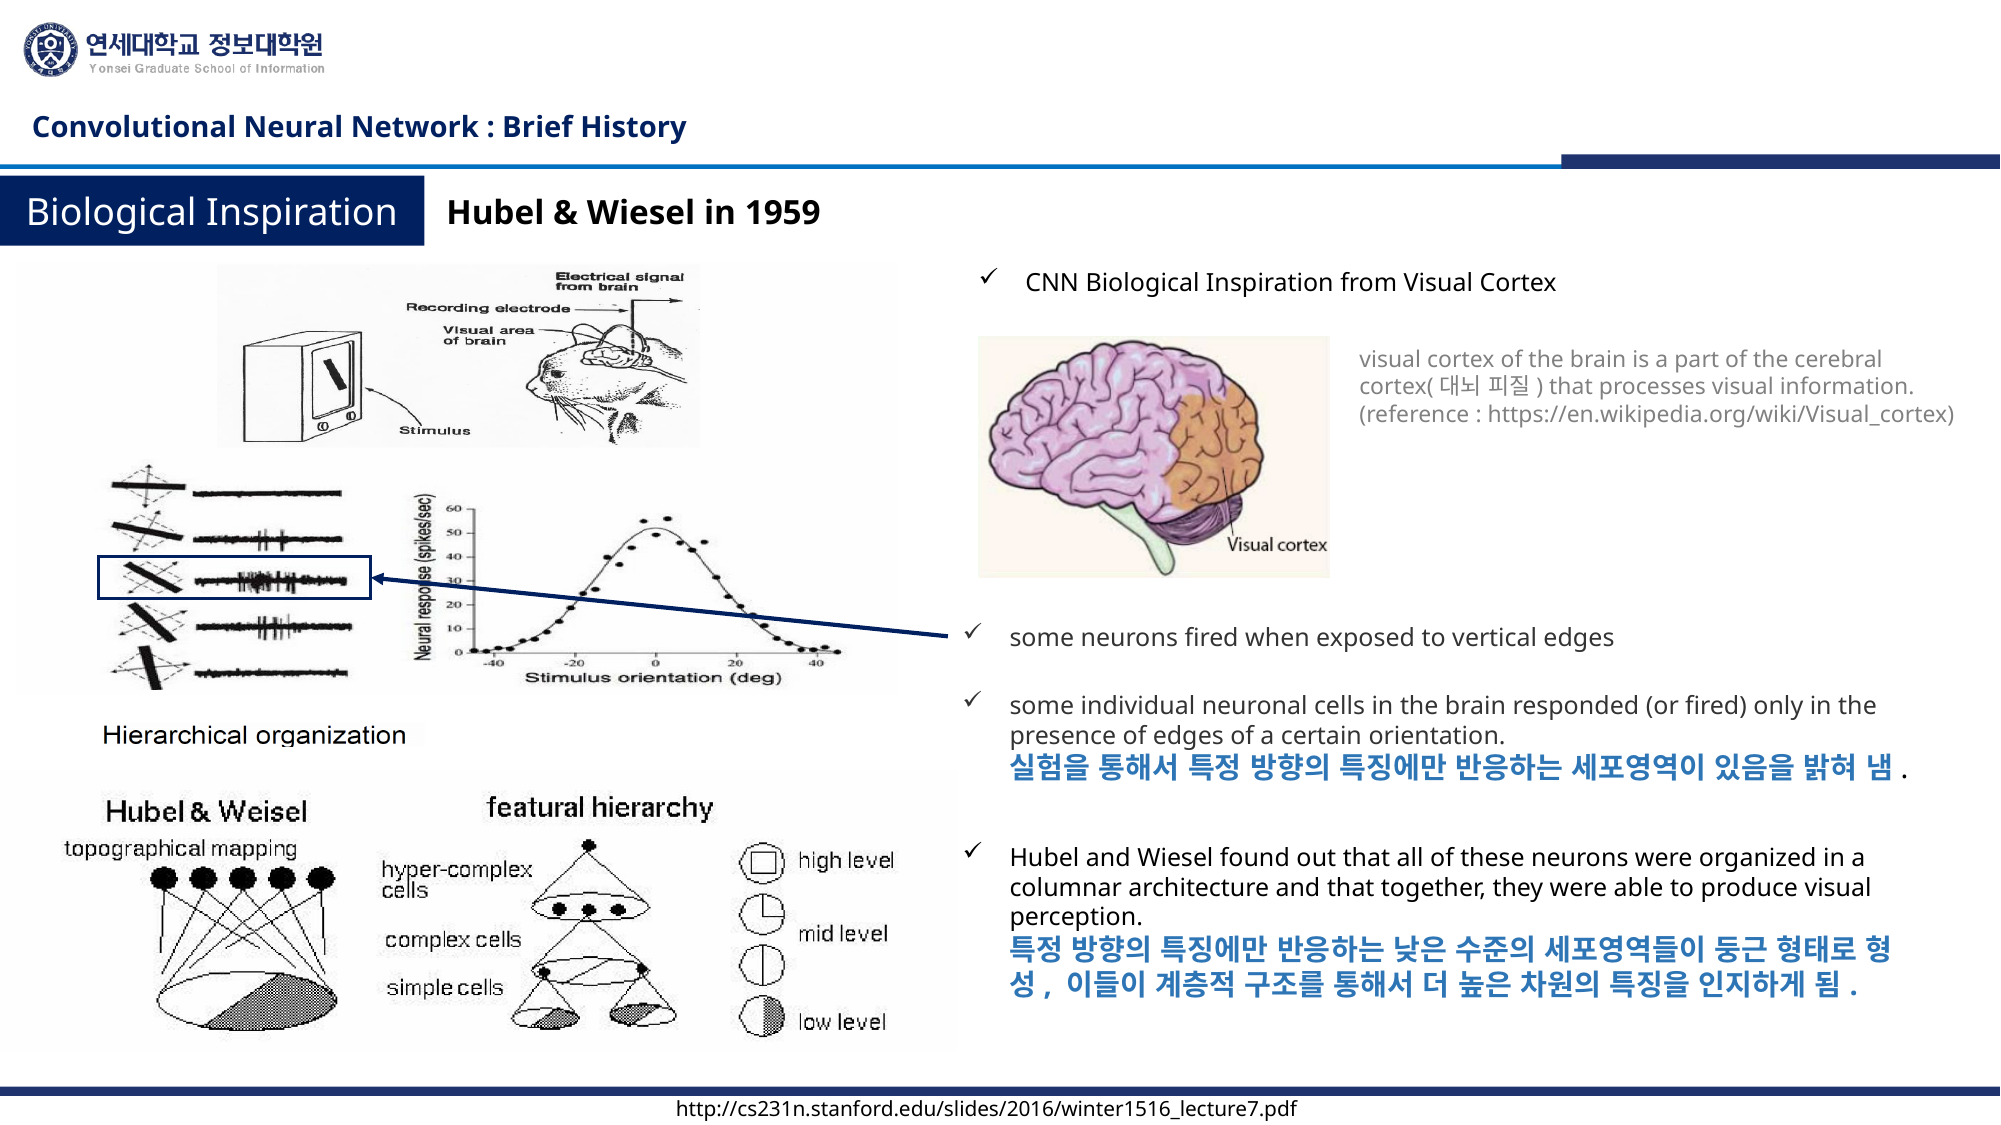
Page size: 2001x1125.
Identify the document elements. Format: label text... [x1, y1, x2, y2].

text_box Hubel and Wiesel found out that all of these neurons were organized in a columnar architecture and that together, they were able to produce visual perception. 특정 방향의 특징에만 반응하는 낮은 수준의 세포영역들이 둥근 형태로 형성, 이들이 계층적 구조를 통해서 더 높은 차원의 특징을 인지하게 됨. [958, 833, 1948, 1009]
text_box Hubel & Wiesel in 1959 [431, 183, 837, 239]
text_box visual cortex of the brain is a part of the cerebral cortex(대뇌 피질) that processes visual information. (reference : https://en.wikipedia.org/wiki/Visual_cortex) [1344, 336, 1986, 435]
text_box Convolutional Neural Network : Brief History [17, 100, 715, 151]
picture [0, 770, 958, 1052]
picture [101, 722, 425, 747]
text_box some individual neuronal cells in the brain responded (or fired) only in the presence of edges of a certain orientation. 실험을 통해서 특정 방향의 특징에만 반응하는 세포영역이 있음을 밝혀 냄. [947, 681, 1986, 792]
text_box http://cs231n.stanford.edu/slides/2016/winter1516_lecture7.pdf [661, 1088, 1661, 1125]
text_box some neurons fired when exposed to vertical edges [947, 613, 1948, 659]
picture [978, 336, 1330, 578]
text_box Biological Inspiration [0, 174, 425, 247]
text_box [370, 577, 948, 637]
text_box CNN Biological Inspiration from Visual Cortex [963, 259, 1948, 305]
picture [22, 20, 336, 81]
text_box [0, 154, 2000, 169]
text_box [0, 1086, 2000, 1097]
picture [16, 260, 897, 695]
